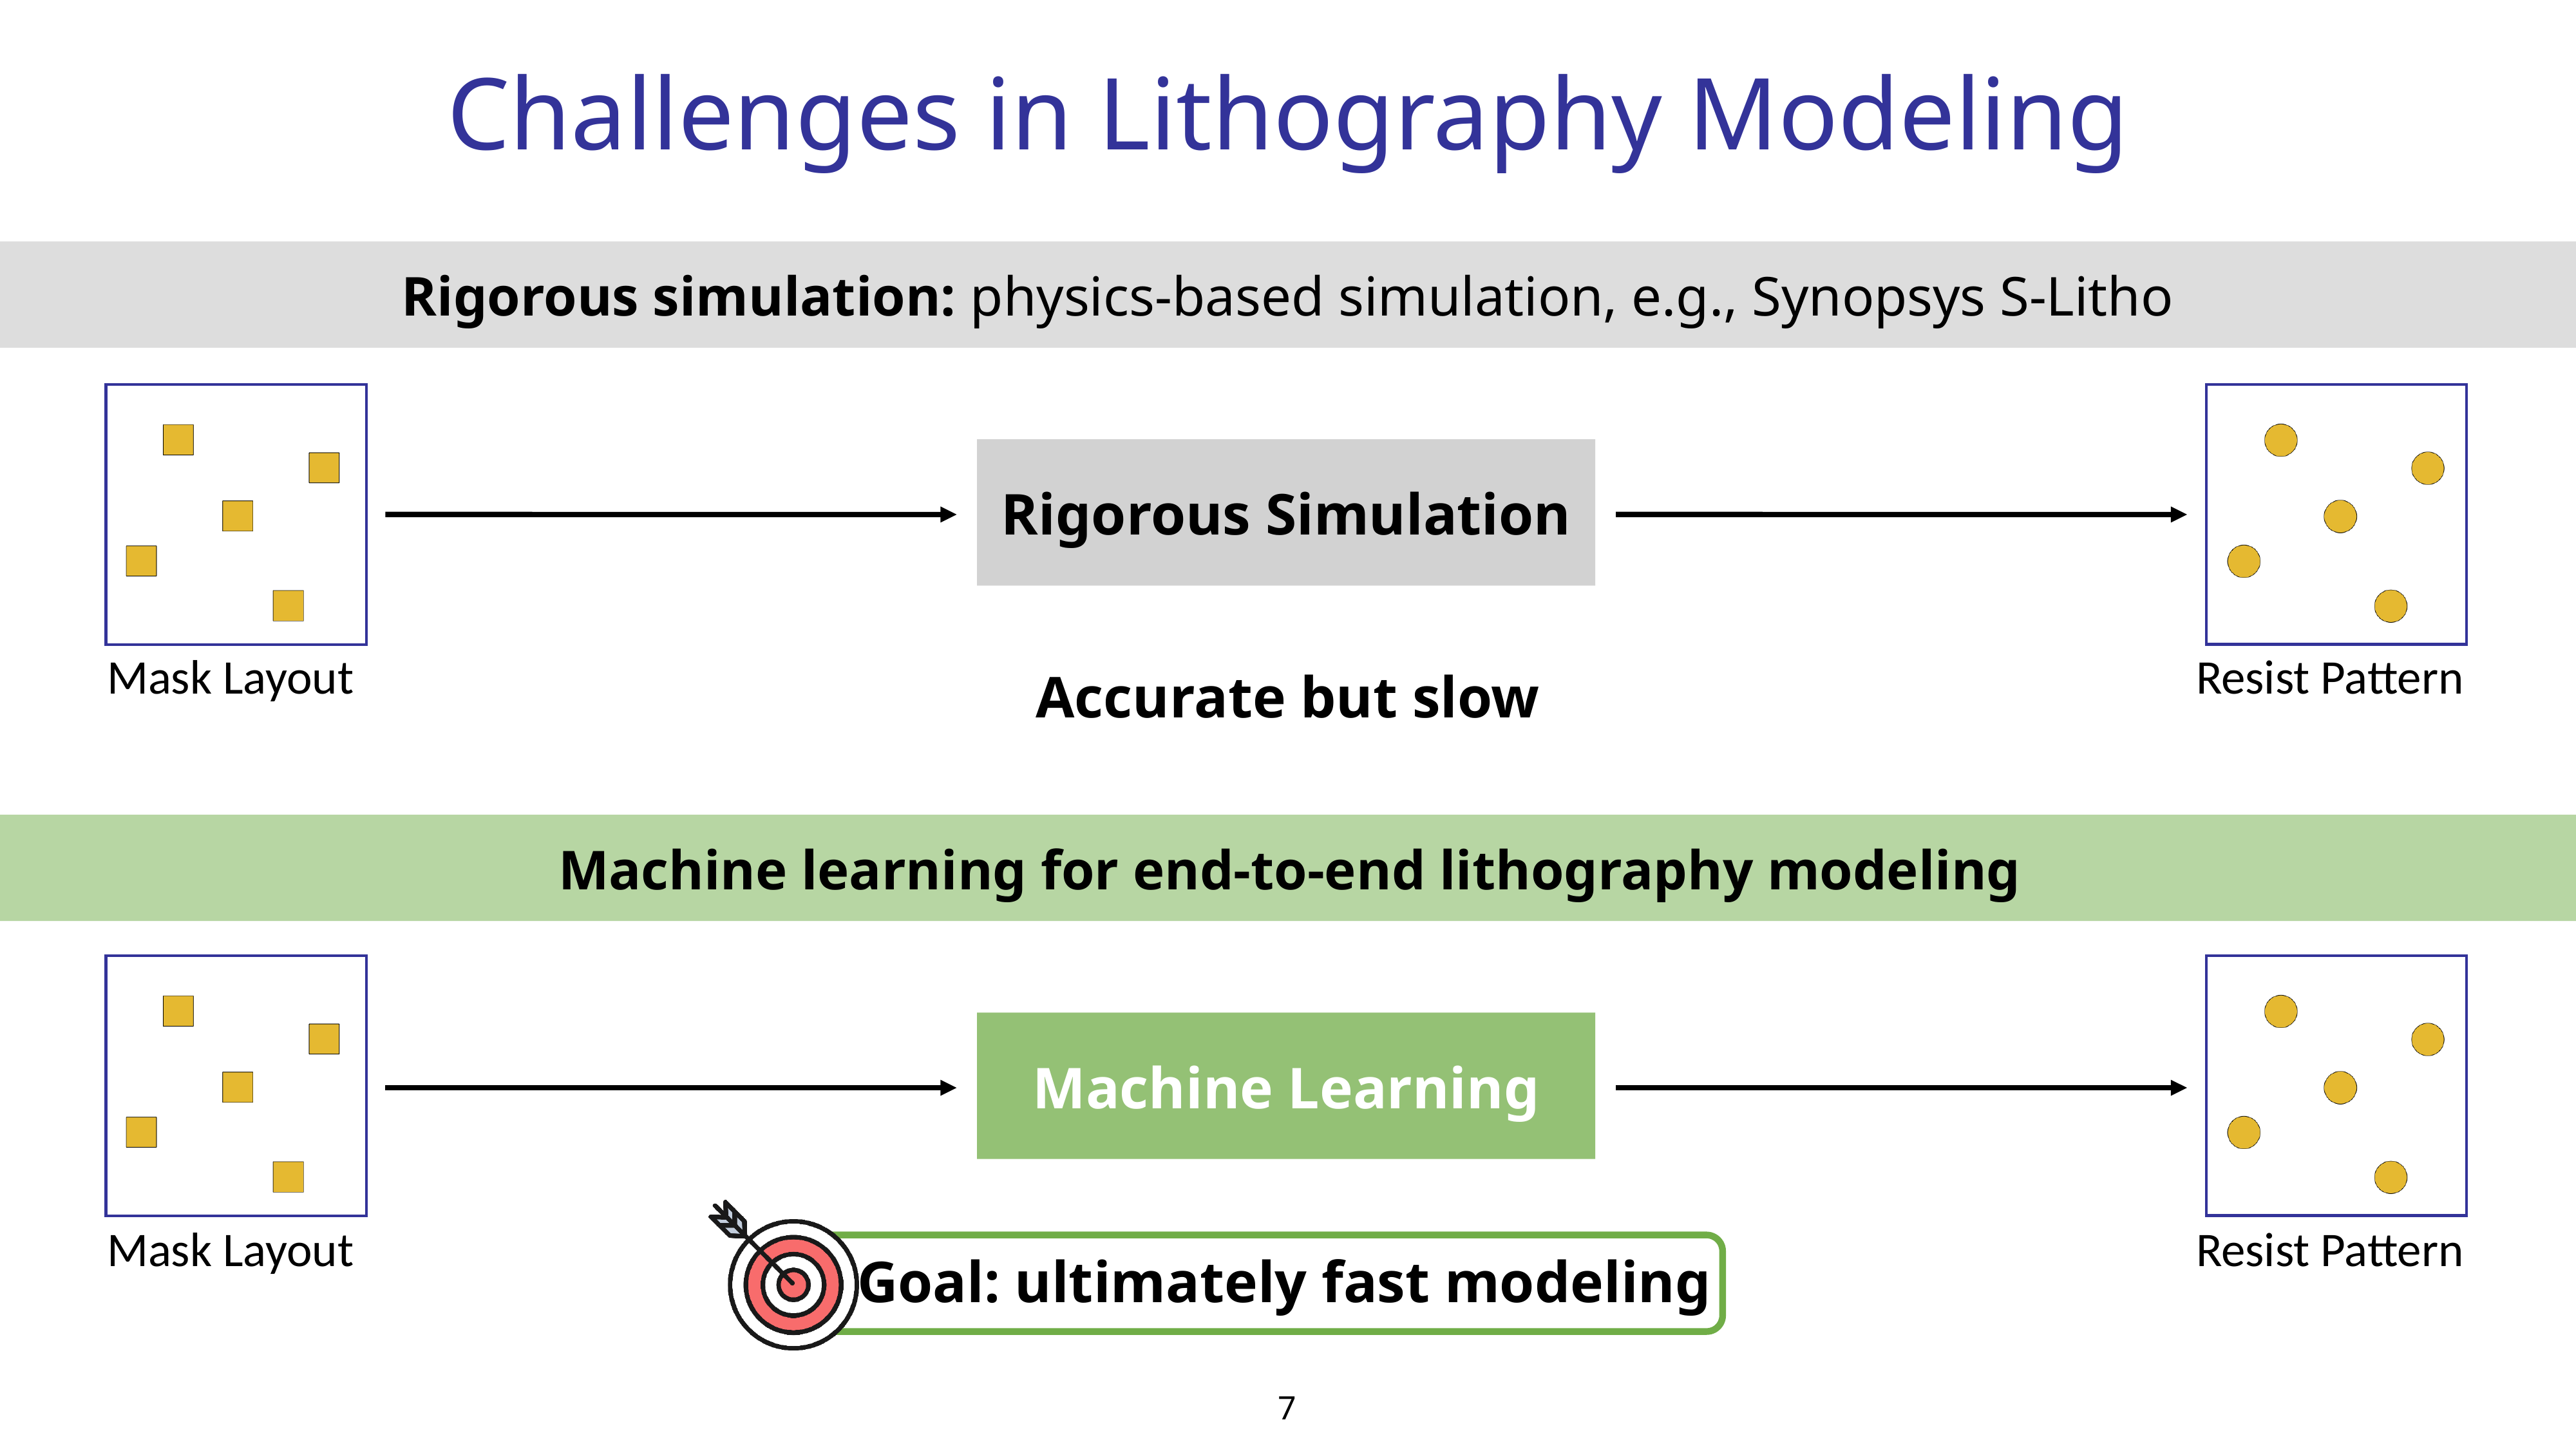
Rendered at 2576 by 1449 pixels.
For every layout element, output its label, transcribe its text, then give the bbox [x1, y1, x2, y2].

picture [2207, 956, 2465, 1215]
text_box [859, 1235, 1718, 1240]
title Challenges in Lithography Modeling [178, 34, 2398, 186]
text_box [385, 510, 957, 519]
picture [708, 1200, 859, 1350]
text_box [0, 241, 2576, 348]
text_box Rigorous simulation: physics-based simulation, e.g., Synopsys S-Litho [388, 249, 2188, 340]
text_box Machine learning for end-to-end lithography modeling [545, 822, 2035, 913]
text_box [859, 1329, 1715, 1332]
text_box [385, 1083, 957, 1092]
picture [2207, 385, 2465, 643]
text_box [0, 815, 2576, 922]
text_box Rigorous Simulation [977, 439, 1596, 586]
text_box Machine Learning [977, 1012, 1596, 1159]
text_box [1616, 510, 2187, 519]
text_box Resist Pattern [2183, 632, 2477, 717]
text_box Mask Layout [93, 1205, 367, 1289]
text_box [1616, 1083, 2187, 1092]
picture [107, 385, 365, 644]
picture [107, 956, 365, 1215]
text_box Resist Pattern [2183, 1205, 2477, 1289]
text_box Mask Layout [93, 632, 367, 717]
text_box Goal: ultimately fast modeling [859, 1240, 1750, 1329]
text_box Accurate but slow [1023, 656, 1553, 743]
slide_number 7 [1272, 1381, 1303, 1431]
